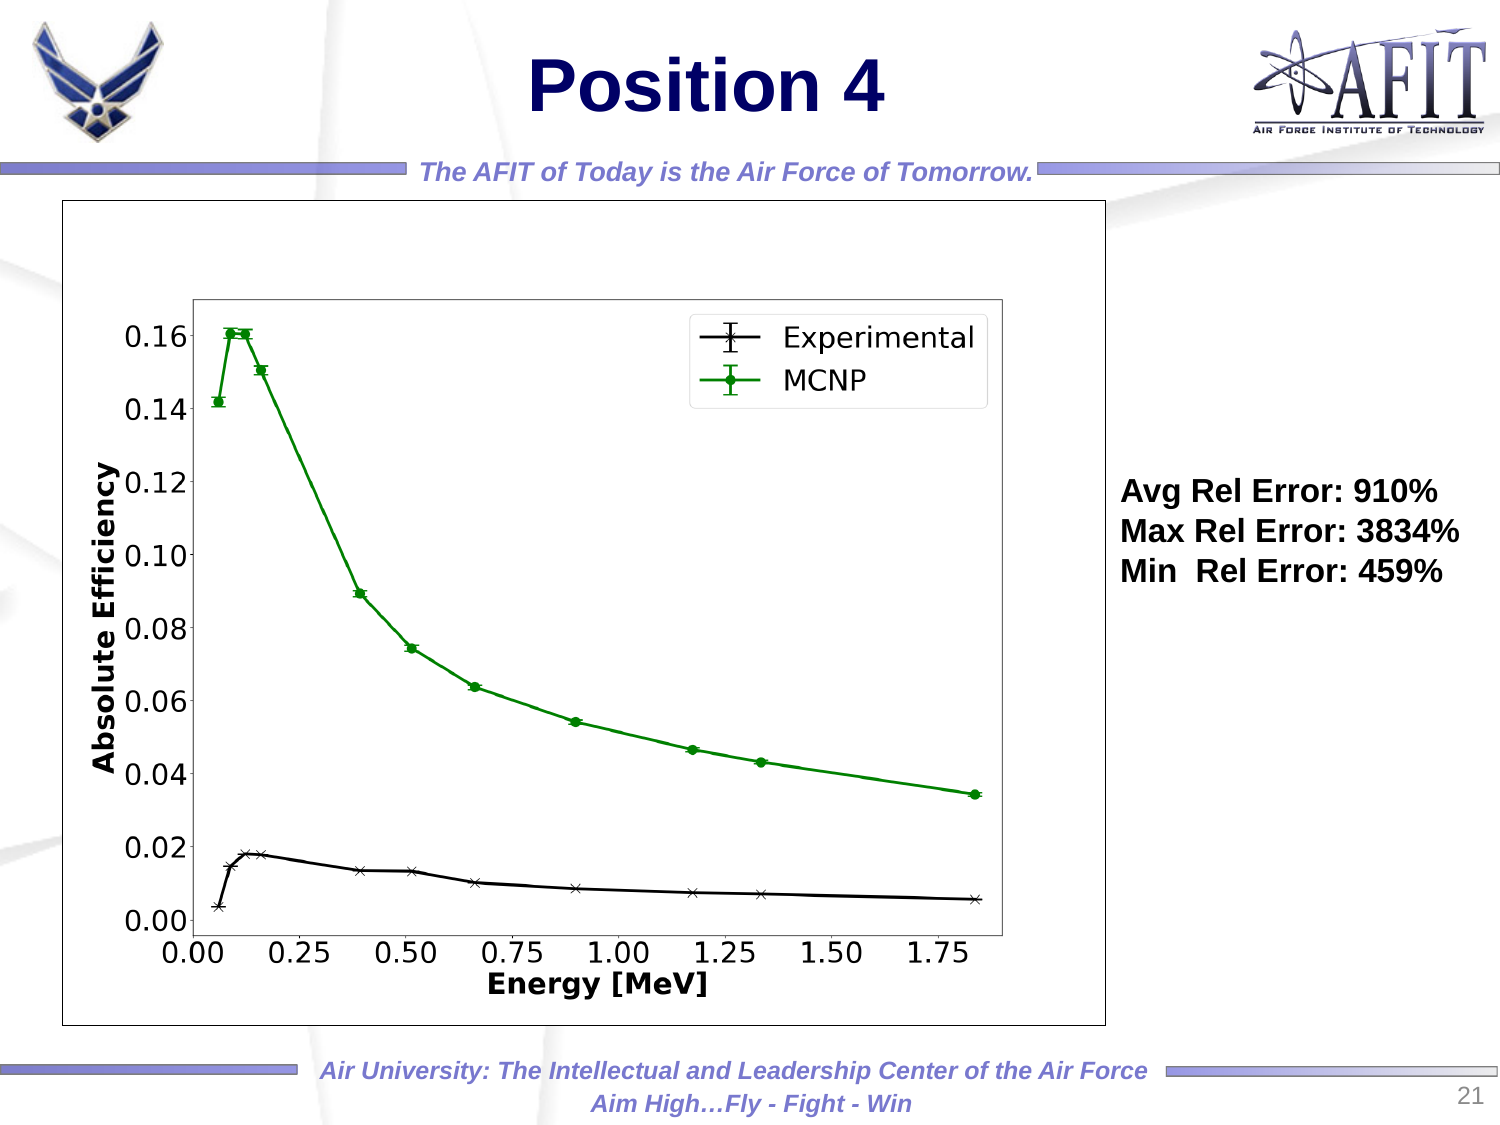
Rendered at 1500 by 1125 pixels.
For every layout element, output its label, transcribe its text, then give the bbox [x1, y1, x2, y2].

text_box Avg Rel Error: 910% Max Rel Error: 3834% Min Rel Error: 459% [1110, 462, 1500, 597]
picture [62, 199, 1106, 1026]
title Position 4 [162, 0, 1251, 163]
picture [32, 21, 162, 143]
slide_number 21 [1149, 1065, 1500, 1125]
